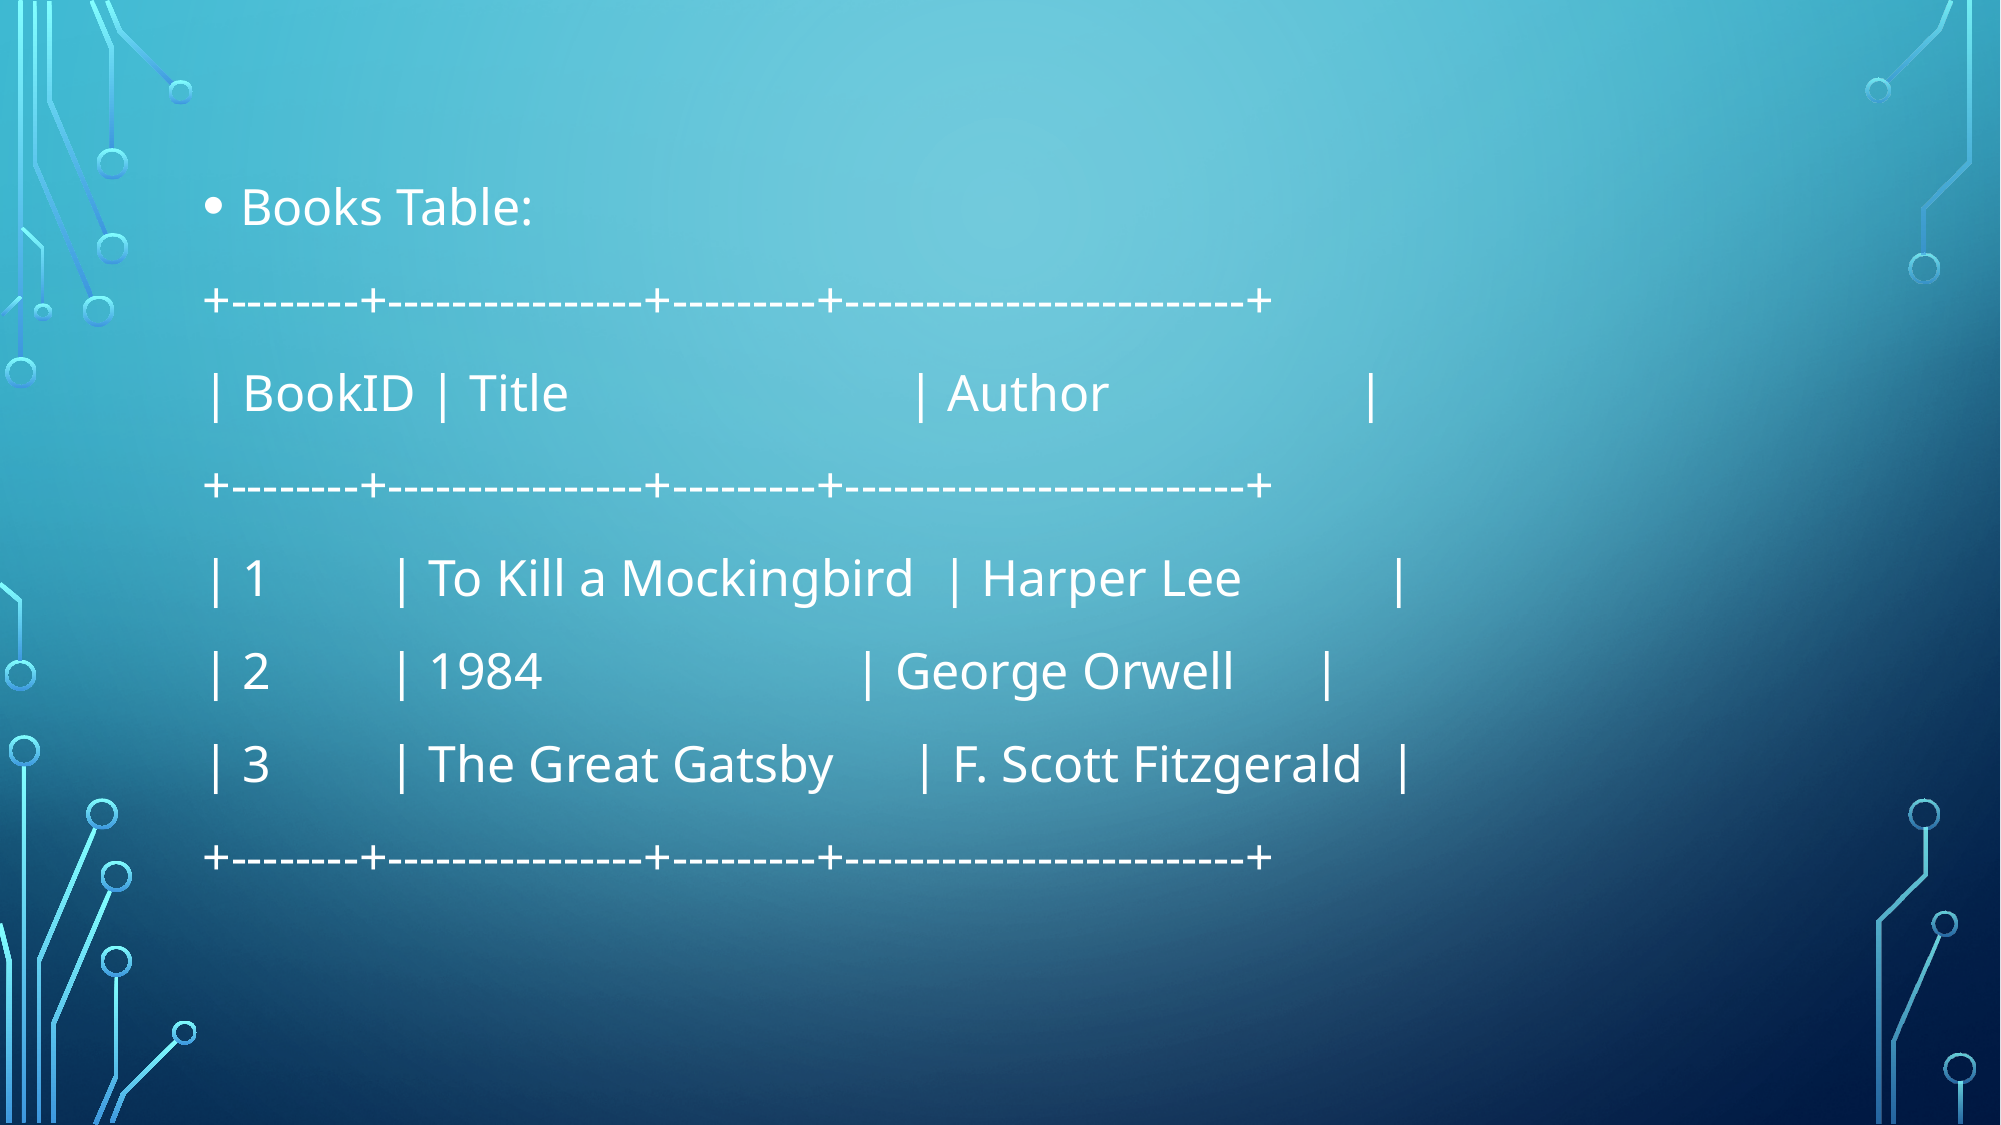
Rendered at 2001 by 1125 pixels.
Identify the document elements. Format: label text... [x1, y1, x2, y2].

list Books Table: +--------+----------------+---------+-------------------------+ | BookID | Title | Author | +--------+----------------+---------+-------------------------+ | 1 | To Kill a Mockingbird | Harper Lee | | 2 | 1984 | George Orwell | | 3 | The Great Gatsby | F. Scott Fitzgerald | +--------+----------------+---------+-------------------------+ [187, 155, 1813, 924]
